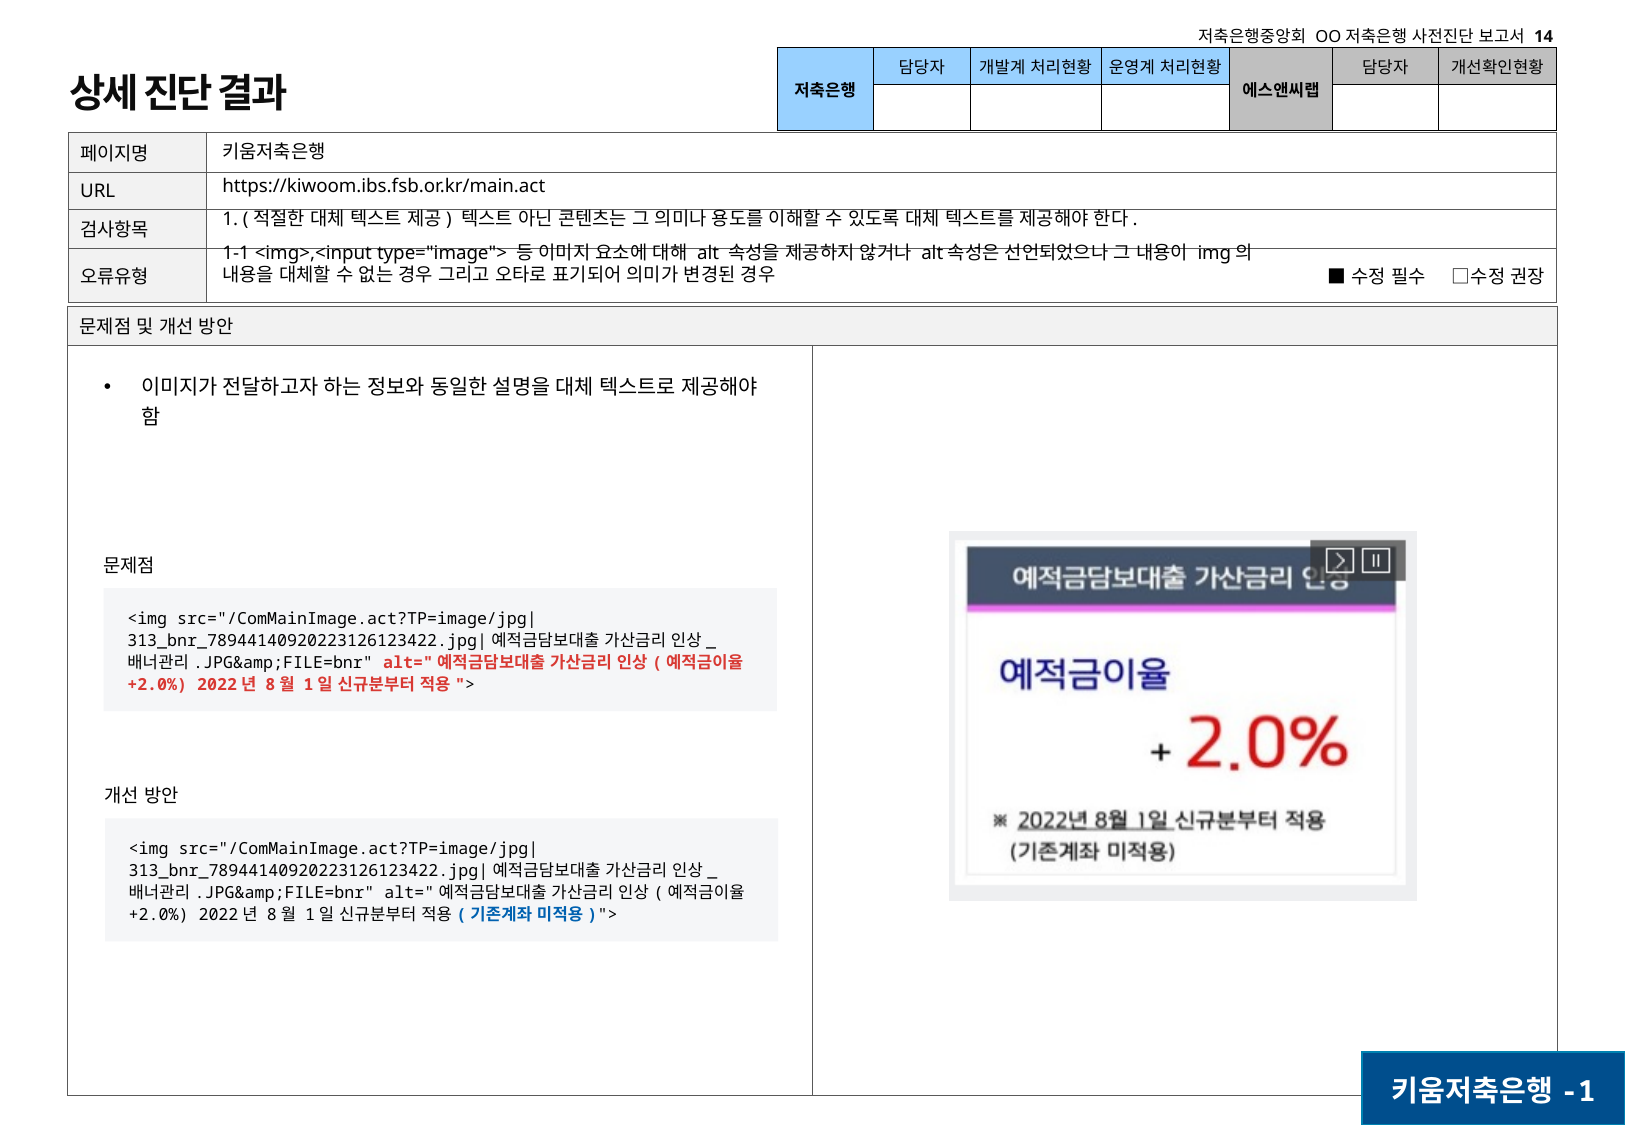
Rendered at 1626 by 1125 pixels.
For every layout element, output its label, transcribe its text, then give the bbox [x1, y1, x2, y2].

table_header 개발계 처리현황 [971, 48, 1101, 84]
list 이미지가 전달하고자 하는 정보와 동일한 설명을 대체 텍스트로 제공해야 함 [103, 368, 778, 499]
table_header 운영계 처리현황 [1102, 48, 1229, 84]
list 1. (적절한 대체 텍스트 제공) 텍스트 아닌 콘텐츠는 그 의미나 용도를 이해할 수 있도록 대체 텍스트를 제공해야 한다. [207, 201, 1557, 236]
table_cell [971, 85, 1101, 130]
table_cell [874, 85, 970, 130]
table_header 저축은행 [778, 48, 873, 130]
list 키움저축은행 [207, 133, 1557, 167]
table_header 에스앤씨랩 [1230, 48, 1332, 130]
table_header 개선확인현황 [1439, 48, 1556, 84]
table_header 담당자 [1333, 48, 1438, 84]
table_cell [1333, 85, 1438, 130]
title 상세 진단 결과 [69, 72, 777, 117]
table_cell [1439, 85, 1556, 130]
picture [949, 531, 1417, 901]
table_cell [1102, 85, 1229, 130]
table_header 담당자 [874, 48, 970, 84]
text_box 키움저축은행-1 [1361, 1051, 1625, 1125]
list 1-1 <img>,<input type="image"> 등 이미지 요소에 대해 alt 속성을 제공하지 않거나 alt속성은 선언되었으나 그 내용이 img의 내용을 대체할 수 없는 경우 그리고 오타로 표기되어 의미가 변경된 경우 [207, 235, 1293, 291]
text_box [104, 783, 779, 965]
list https://kiwoom.ibs.fsb.or.kr/main.act [207, 167, 1557, 201]
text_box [103, 553, 777, 734]
